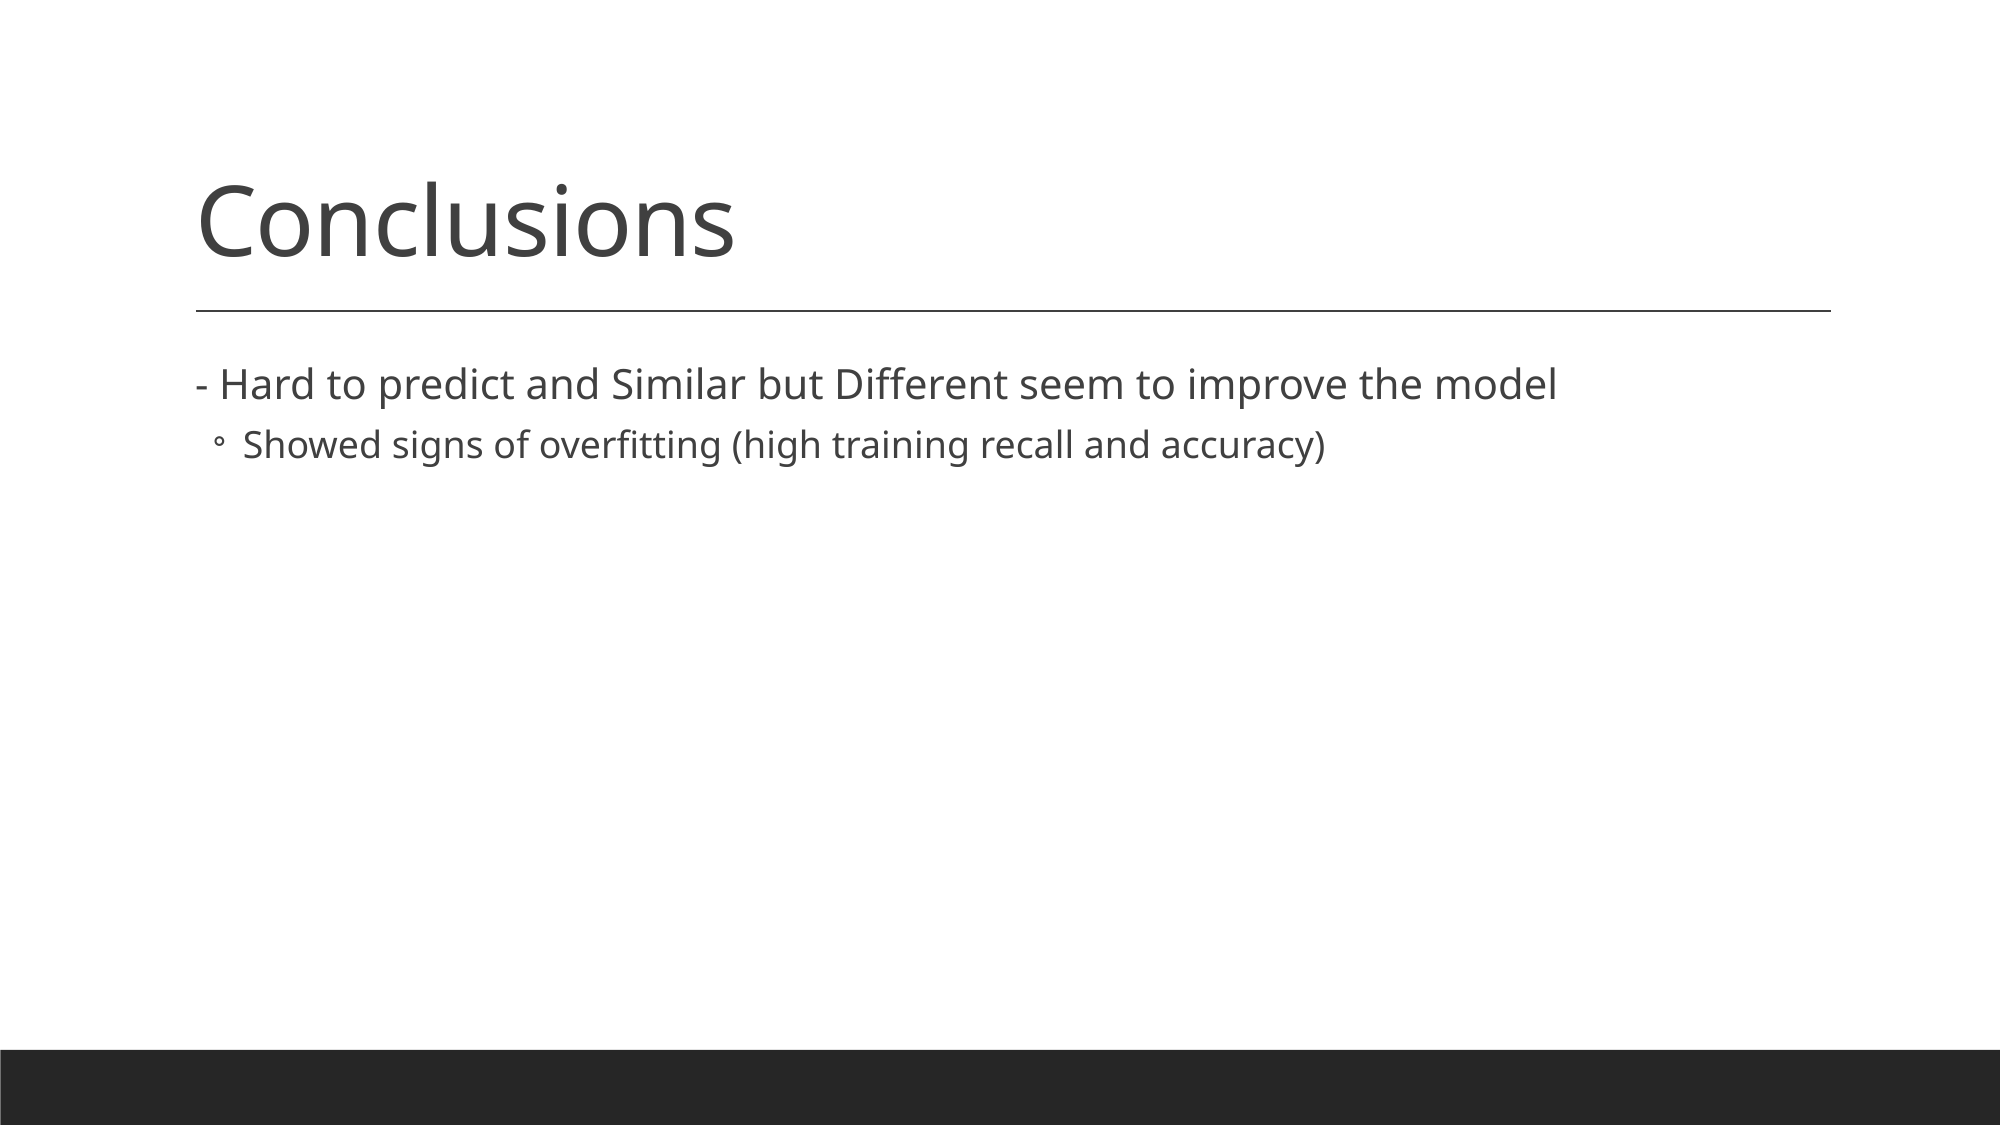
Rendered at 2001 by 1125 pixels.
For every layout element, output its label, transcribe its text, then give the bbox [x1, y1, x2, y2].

title Conclusions [180, 47, 1830, 285]
list - Hard to predict and Similar but Different seem to improve the model Showed signs of overfitting (high training recall and accuracy) [180, 345, 1830, 963]
